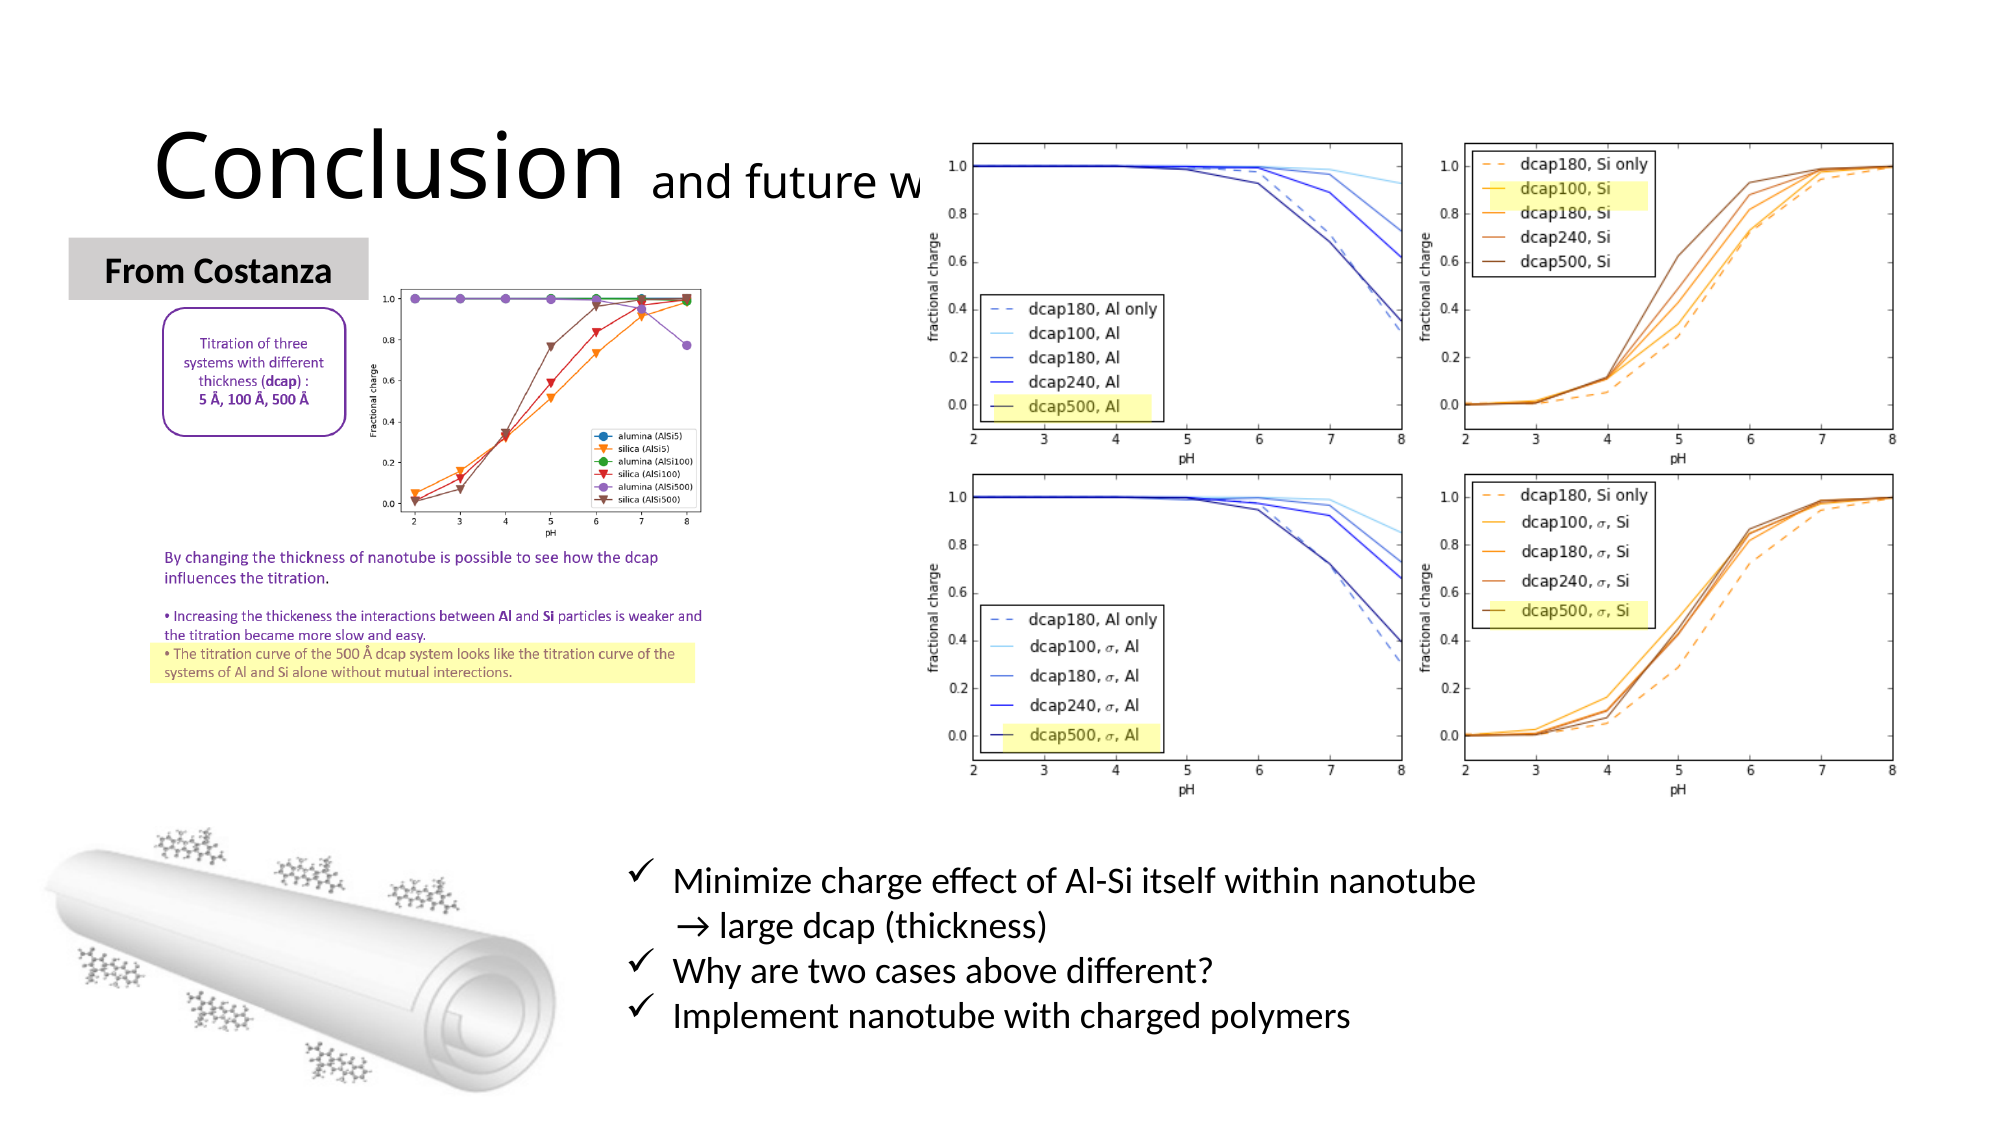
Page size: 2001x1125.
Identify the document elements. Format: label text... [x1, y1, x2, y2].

text_box Minimize charge effect of Al-Si itself within nanotube → large dcap (thickness) Why are two cases above different? Implement nanotube with charged polymers [610, 848, 1501, 1044]
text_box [920, 134, 1904, 806]
text_box From Costanza [68, 236, 370, 301]
title Conclusion and future work [137, 59, 1863, 278]
picture [137, 237, 758, 703]
